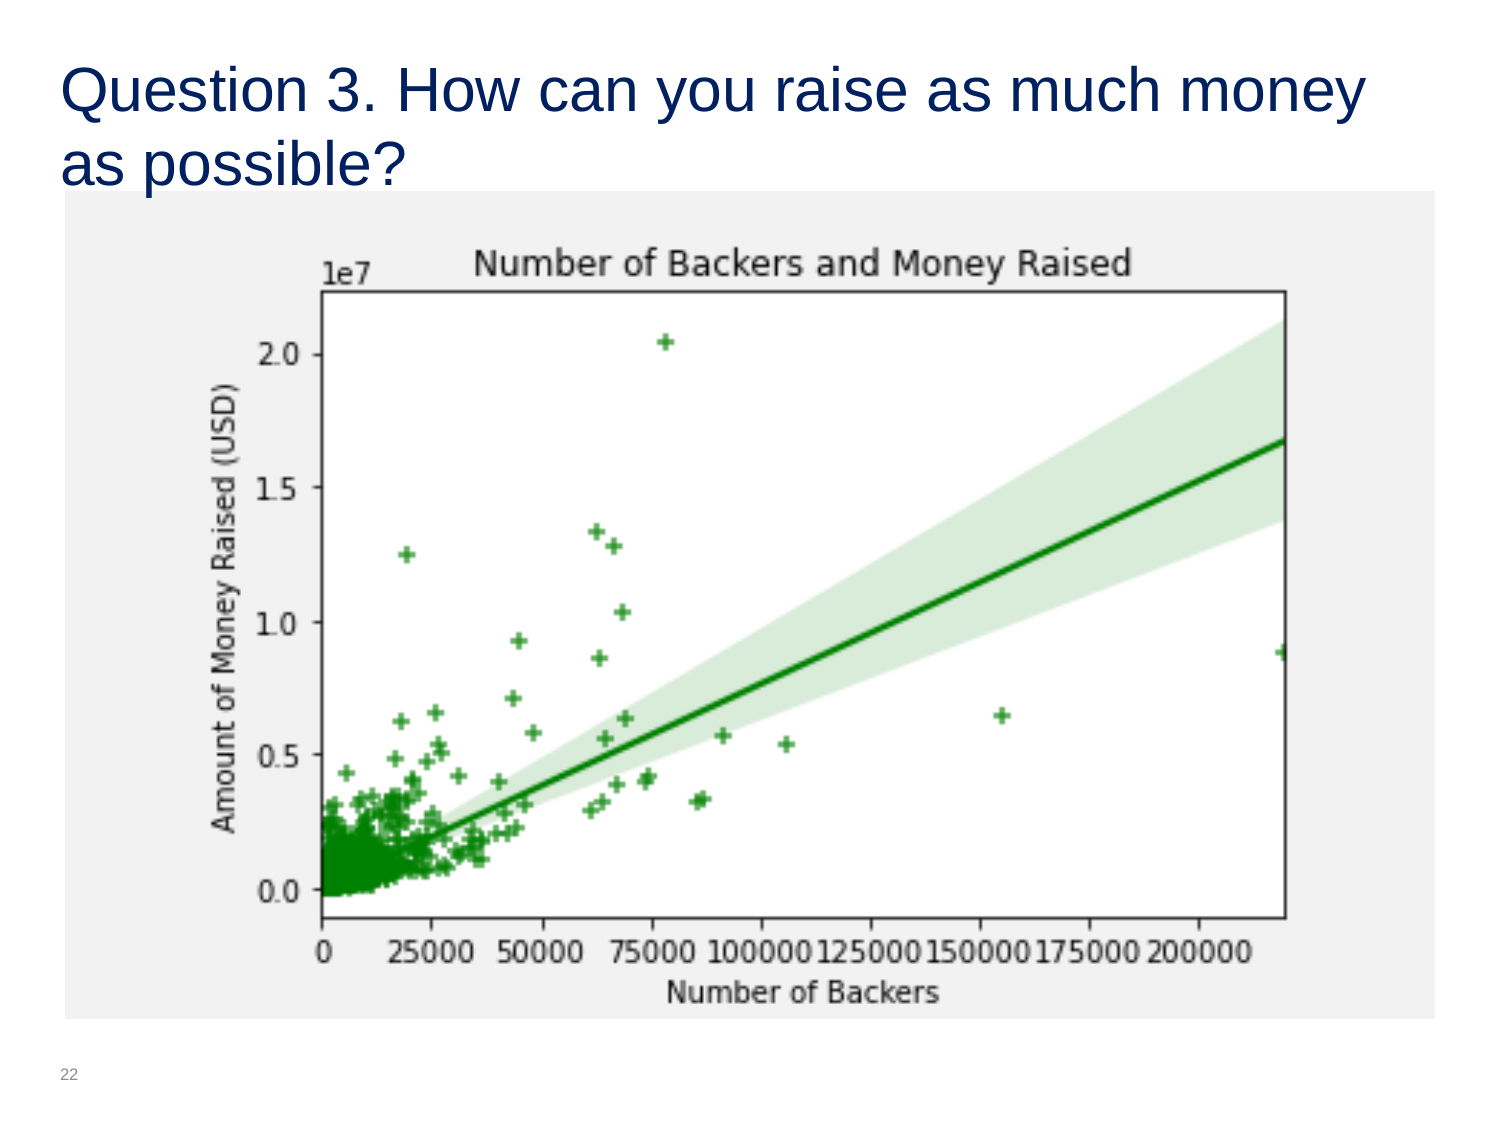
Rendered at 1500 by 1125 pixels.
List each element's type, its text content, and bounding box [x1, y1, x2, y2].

text_box [65, 190, 1435, 1019]
picture [195, 228, 1305, 1028]
title Question 3. How can you raise as much money as possible? [60, 48, 1440, 126]
